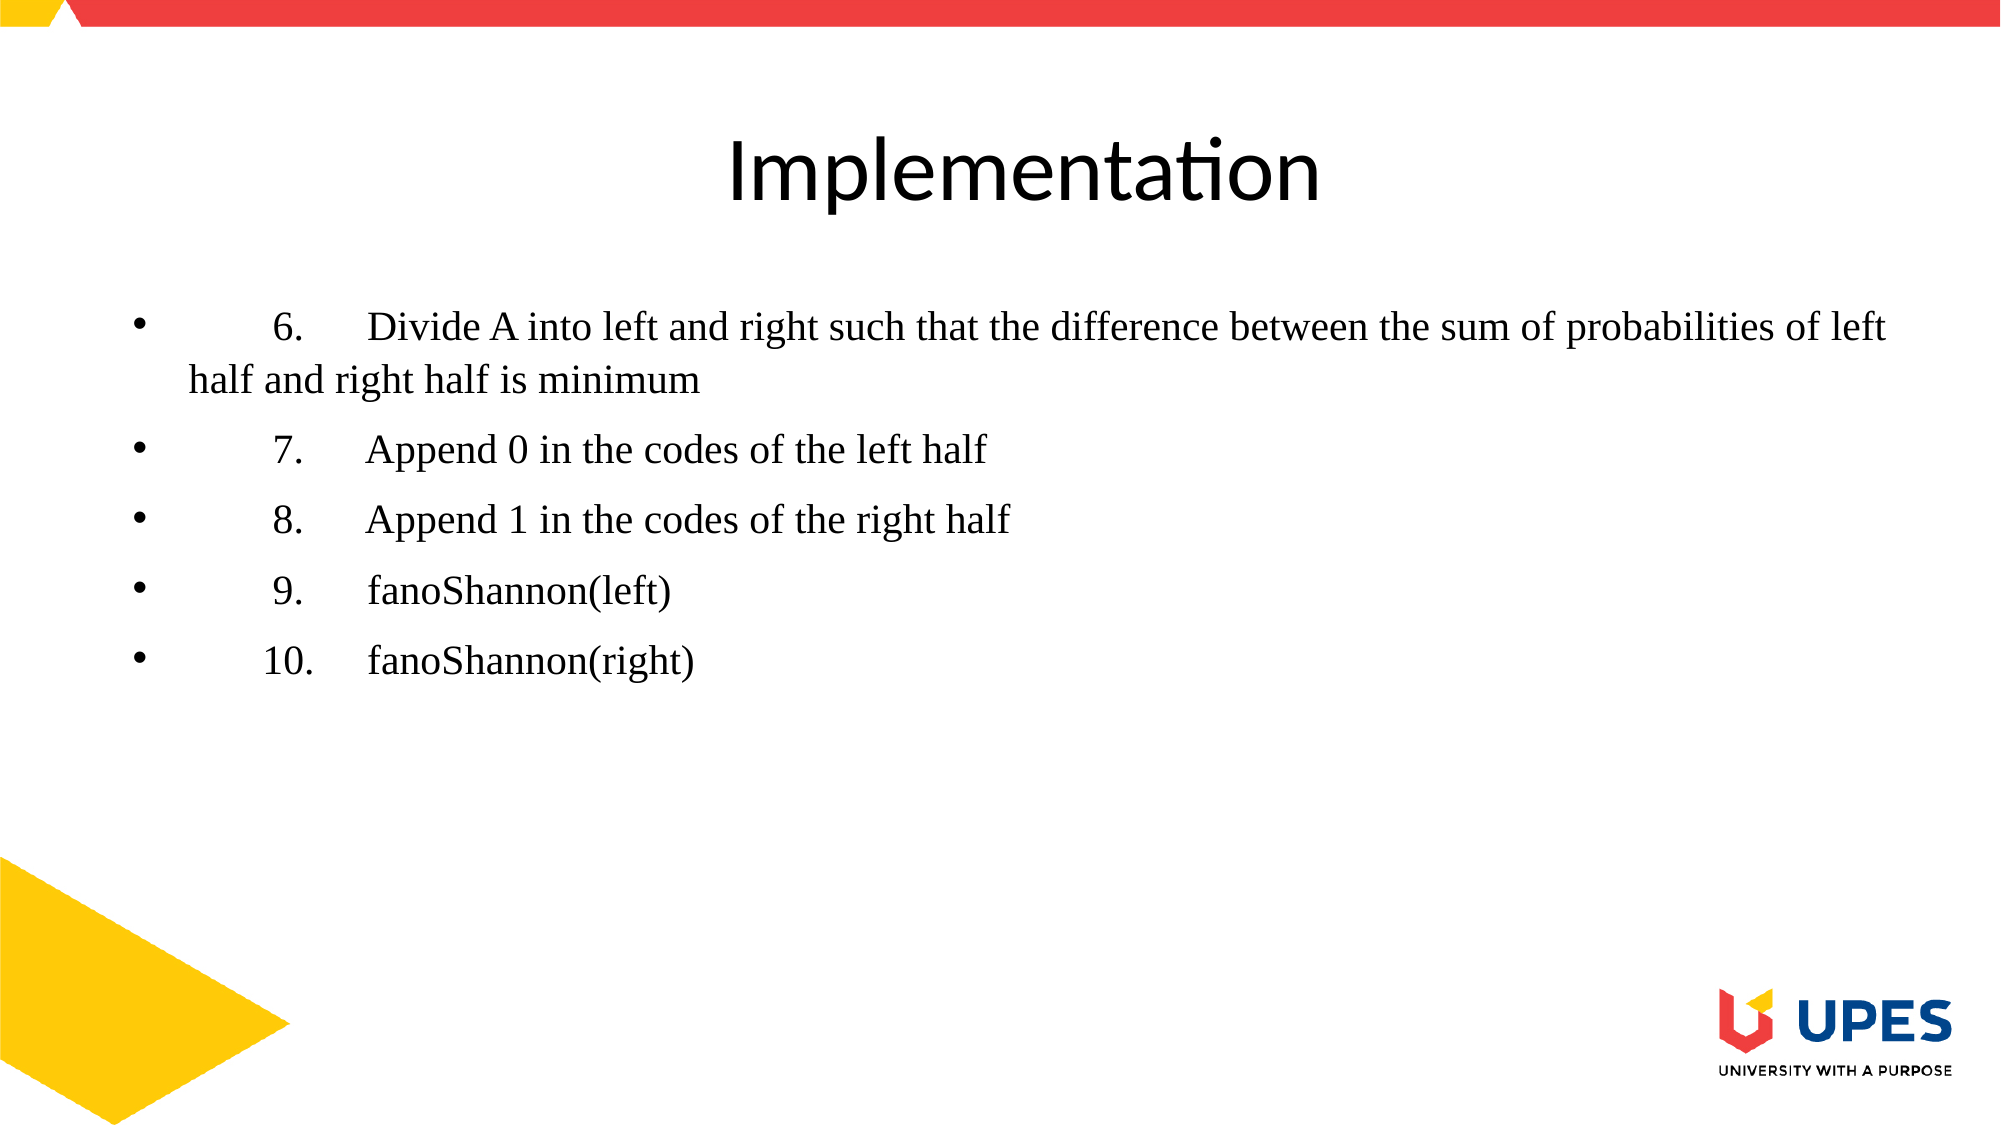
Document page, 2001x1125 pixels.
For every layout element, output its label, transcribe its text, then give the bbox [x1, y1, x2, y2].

picture [0, 0, 2001, 1125]
title Implementation [124, 69, 1926, 259]
list 6. Divide A into left and right such that the difference between the sum of probabilities of left half and right half is minimum 7. Append 0 in the codes of the left half 8. Append 1 in the codes of the right half 9. fanoShannon(left) 10. fanoShannon(right) [124, 286, 1926, 1031]
